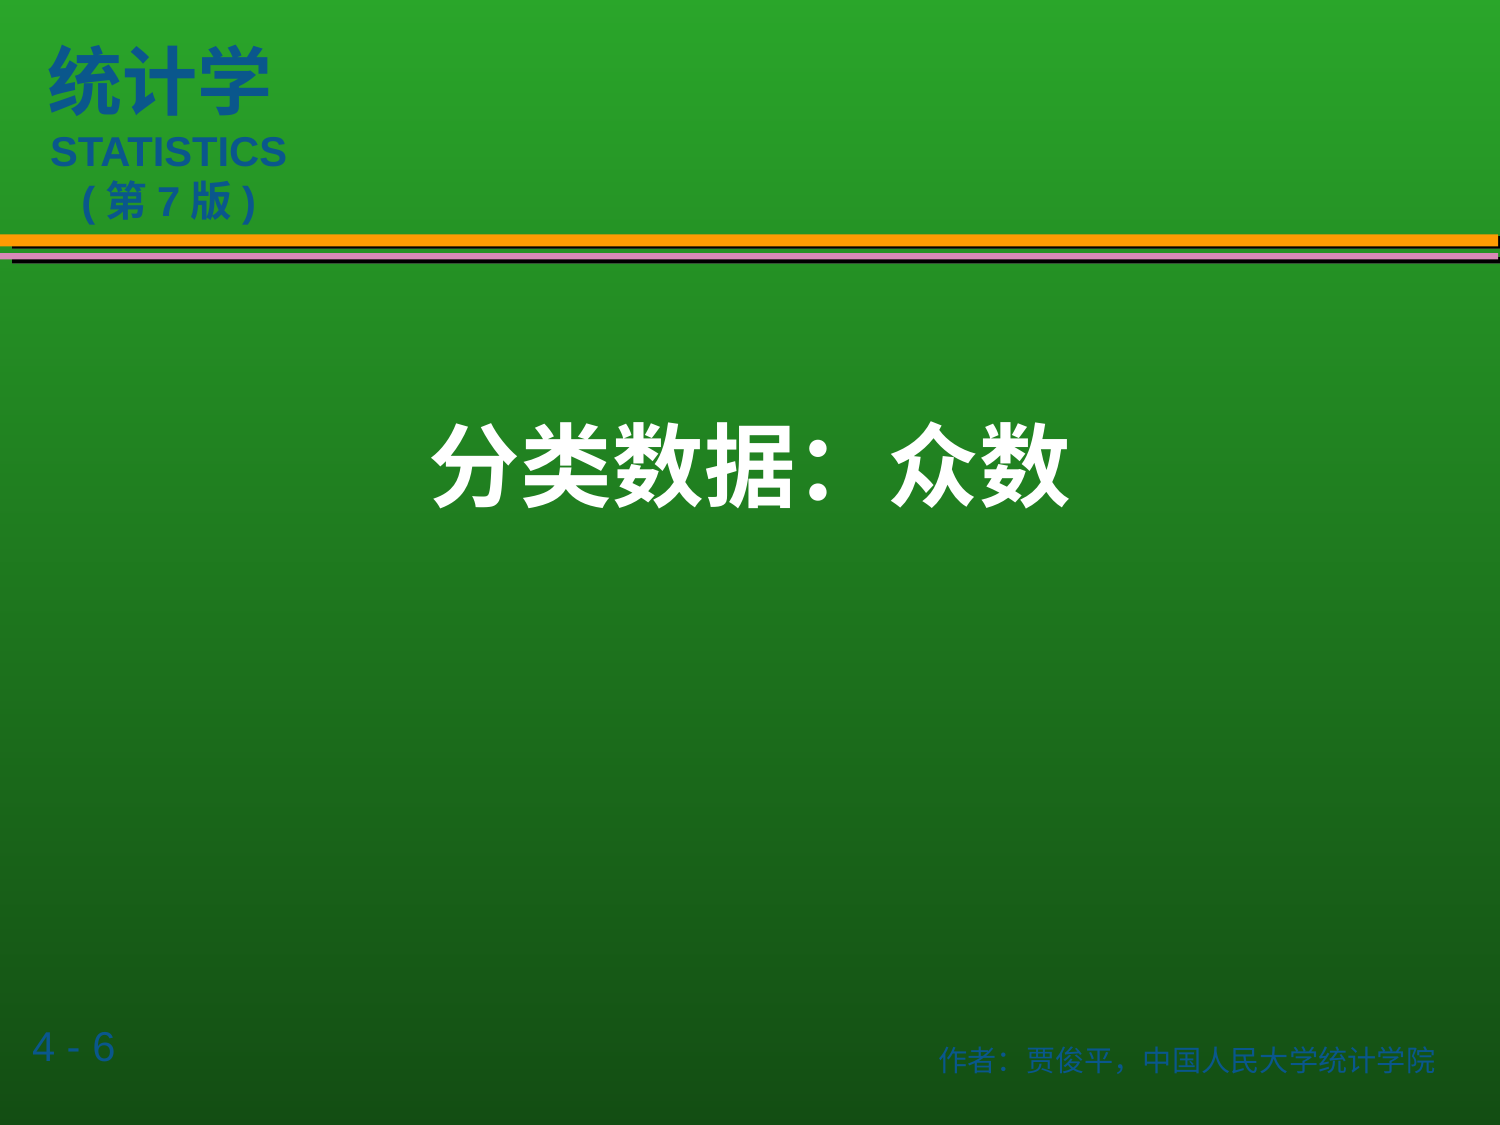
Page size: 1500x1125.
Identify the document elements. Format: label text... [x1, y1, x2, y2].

title 分类数据：众数 [112, 375, 1388, 563]
